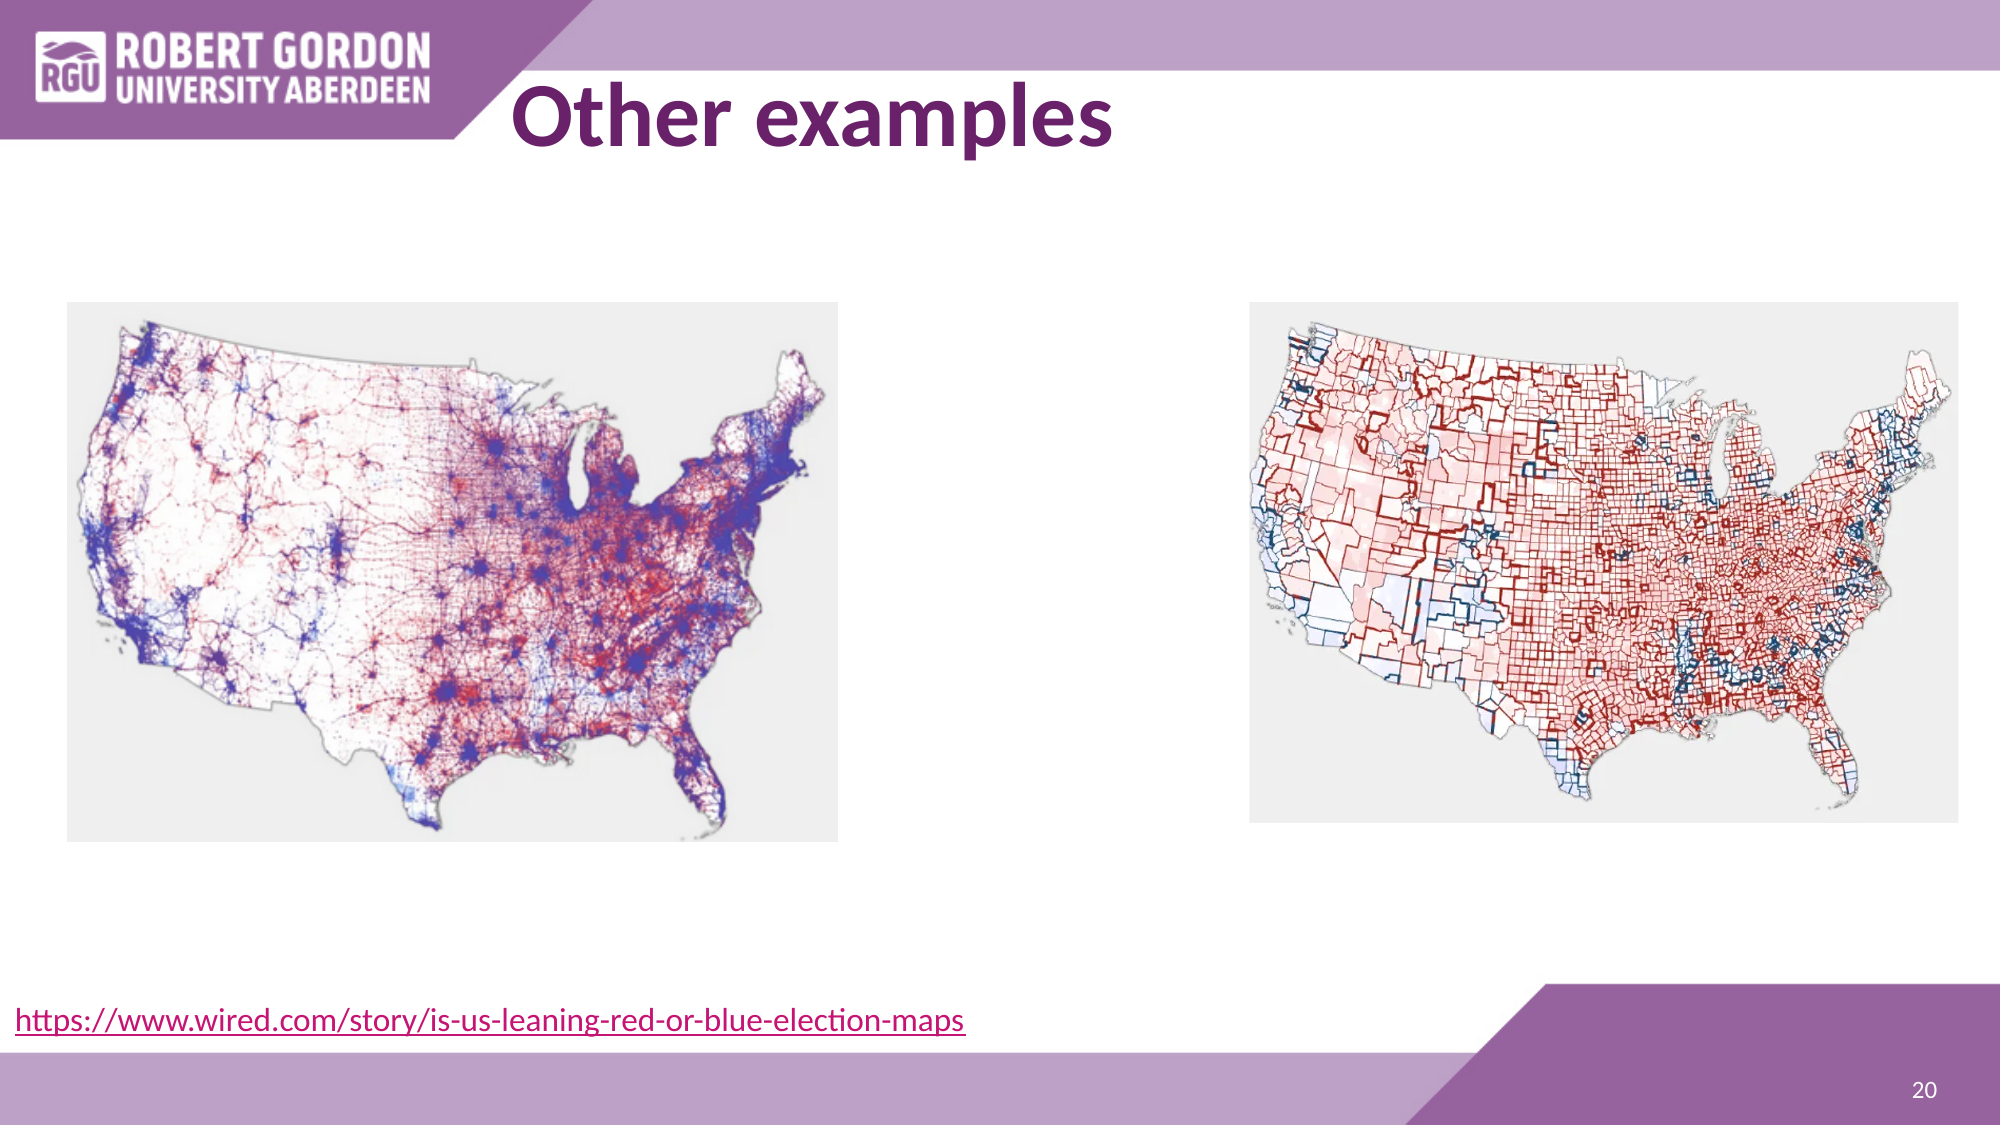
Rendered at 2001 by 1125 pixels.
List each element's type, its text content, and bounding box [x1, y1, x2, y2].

title Other examples [497, 59, 1178, 184]
picture [0, 0, 2000, 1125]
slide_number 20 [1731, 1058, 1953, 1119]
list https://www.wired.com/story/is-us-leaning-red-or-blue-election-maps [0, 995, 1029, 1058]
